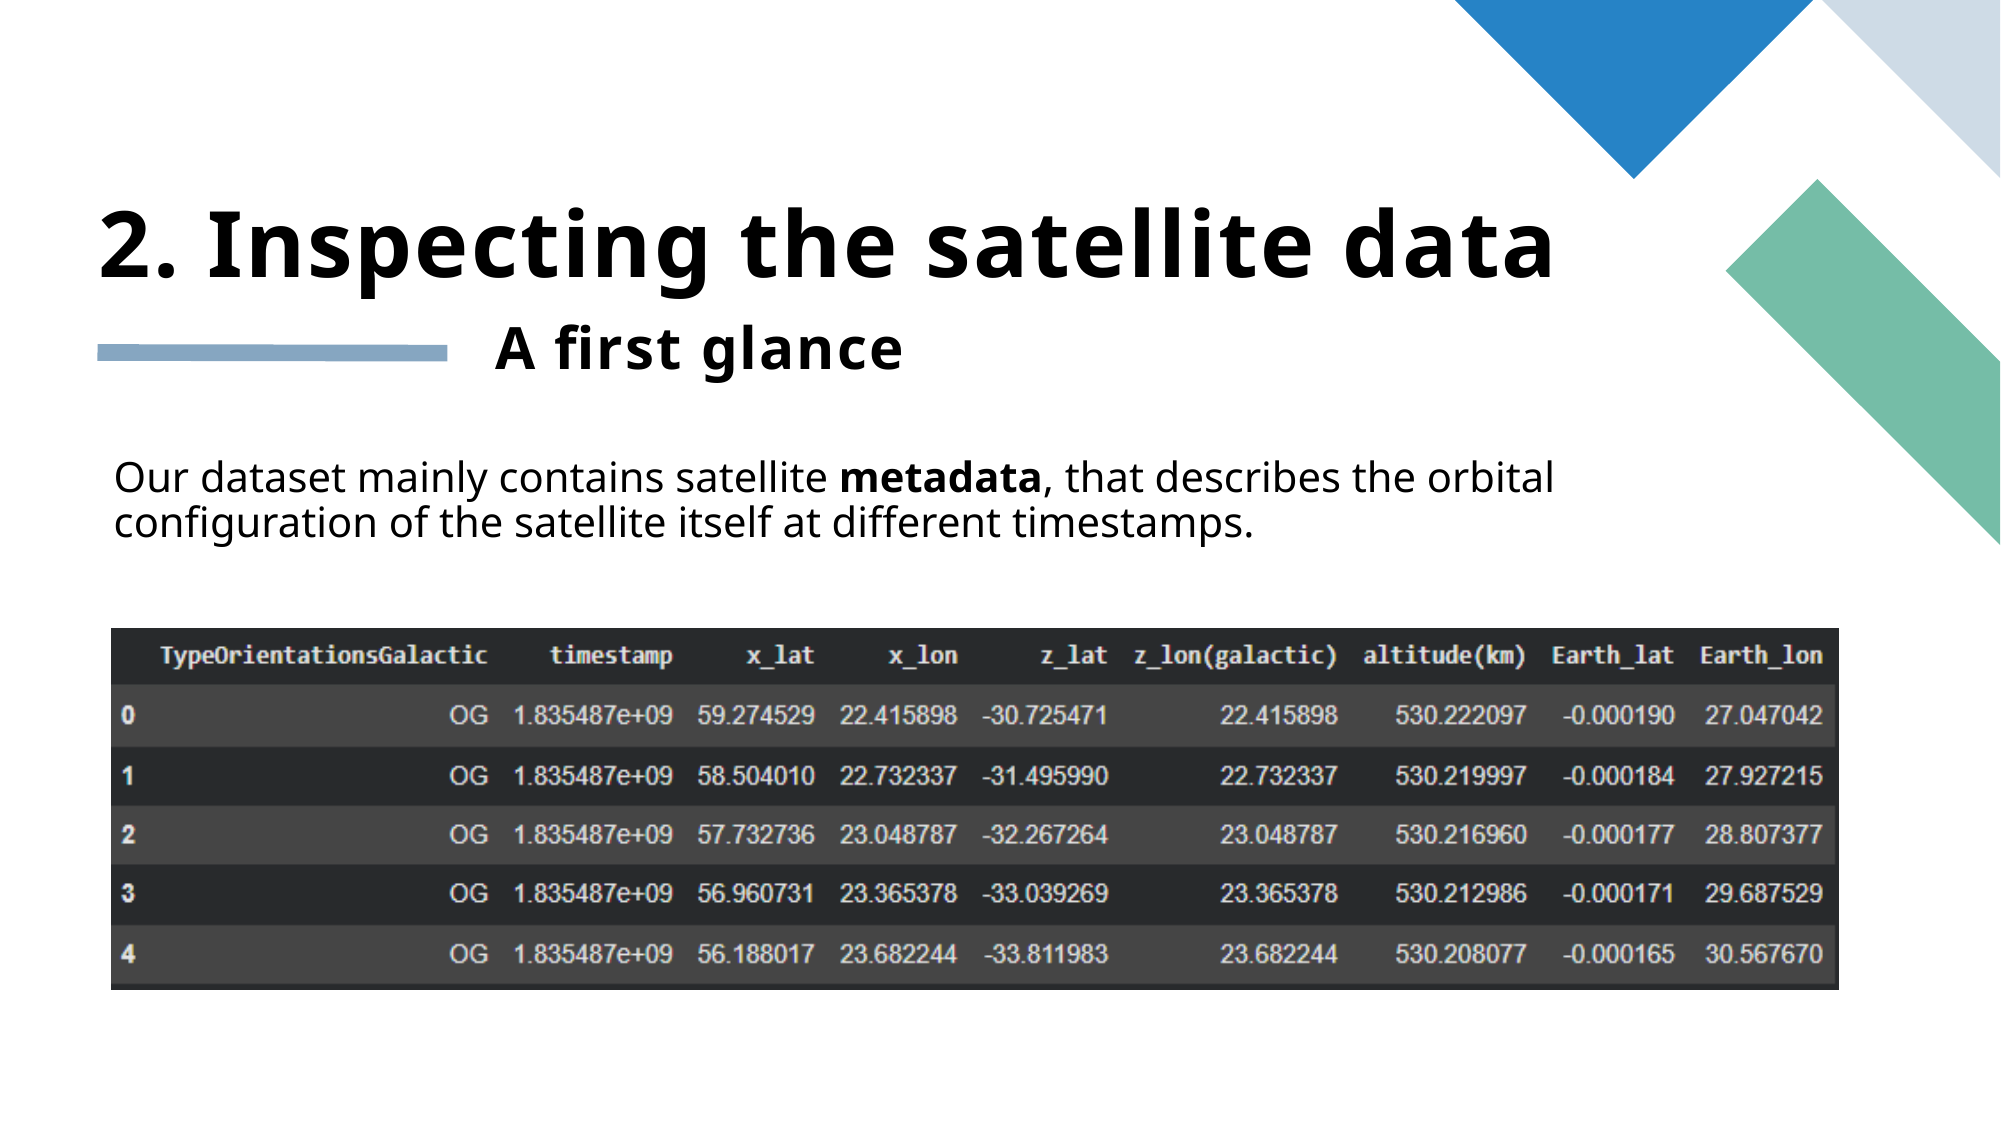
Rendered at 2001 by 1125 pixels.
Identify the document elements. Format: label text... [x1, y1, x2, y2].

text_box A first glance [495, 104, 2000, 381]
list Our dataset mainly contains satellite metadata, that describes the orbital configuration of the satellite itself at different timestamps. [47, 449, 1572, 1040]
text_box 2. Inspecting the satellite data [99, 19, 1883, 296]
picture [111, 628, 1839, 990]
